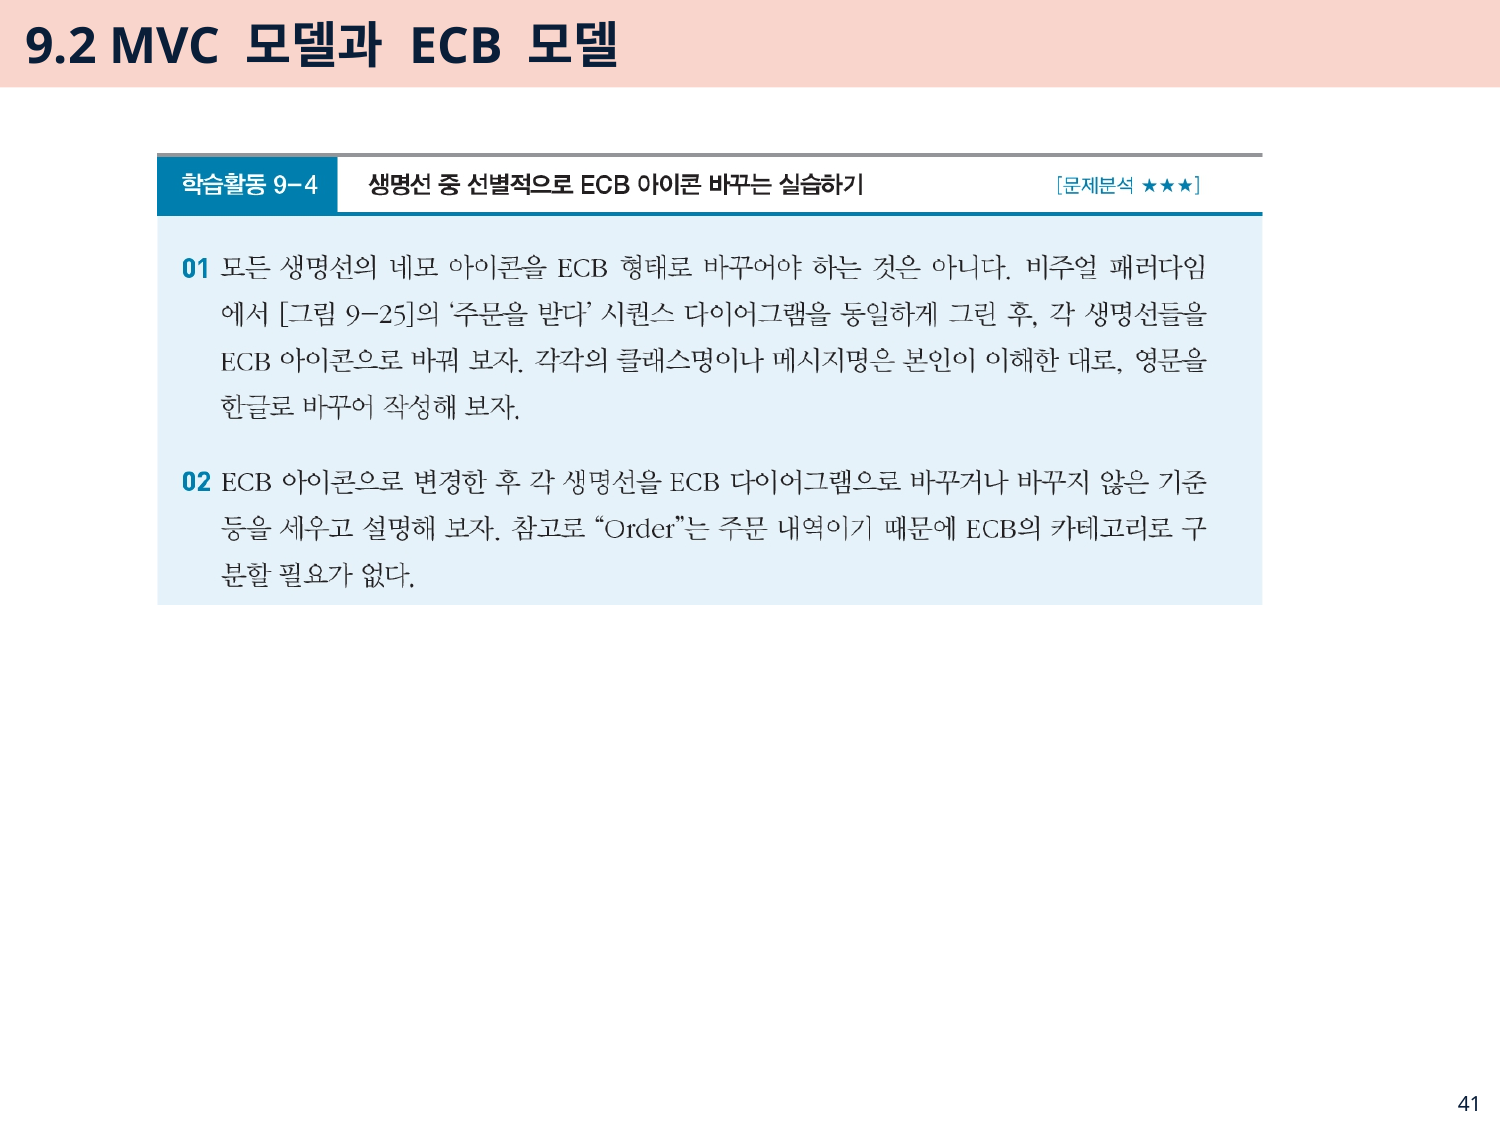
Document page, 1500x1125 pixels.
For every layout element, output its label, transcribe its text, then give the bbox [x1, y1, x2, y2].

picture [157, 216, 1263, 605]
picture [274, 175, 286, 193]
picture [224, 173, 245, 195]
picture [183, 173, 223, 194]
picture [157, 153, 1263, 212]
title 9.2 MVC 모델과 ECB 모델 [10, 4, 1288, 83]
picture [305, 175, 316, 193]
picture [246, 174, 266, 195]
